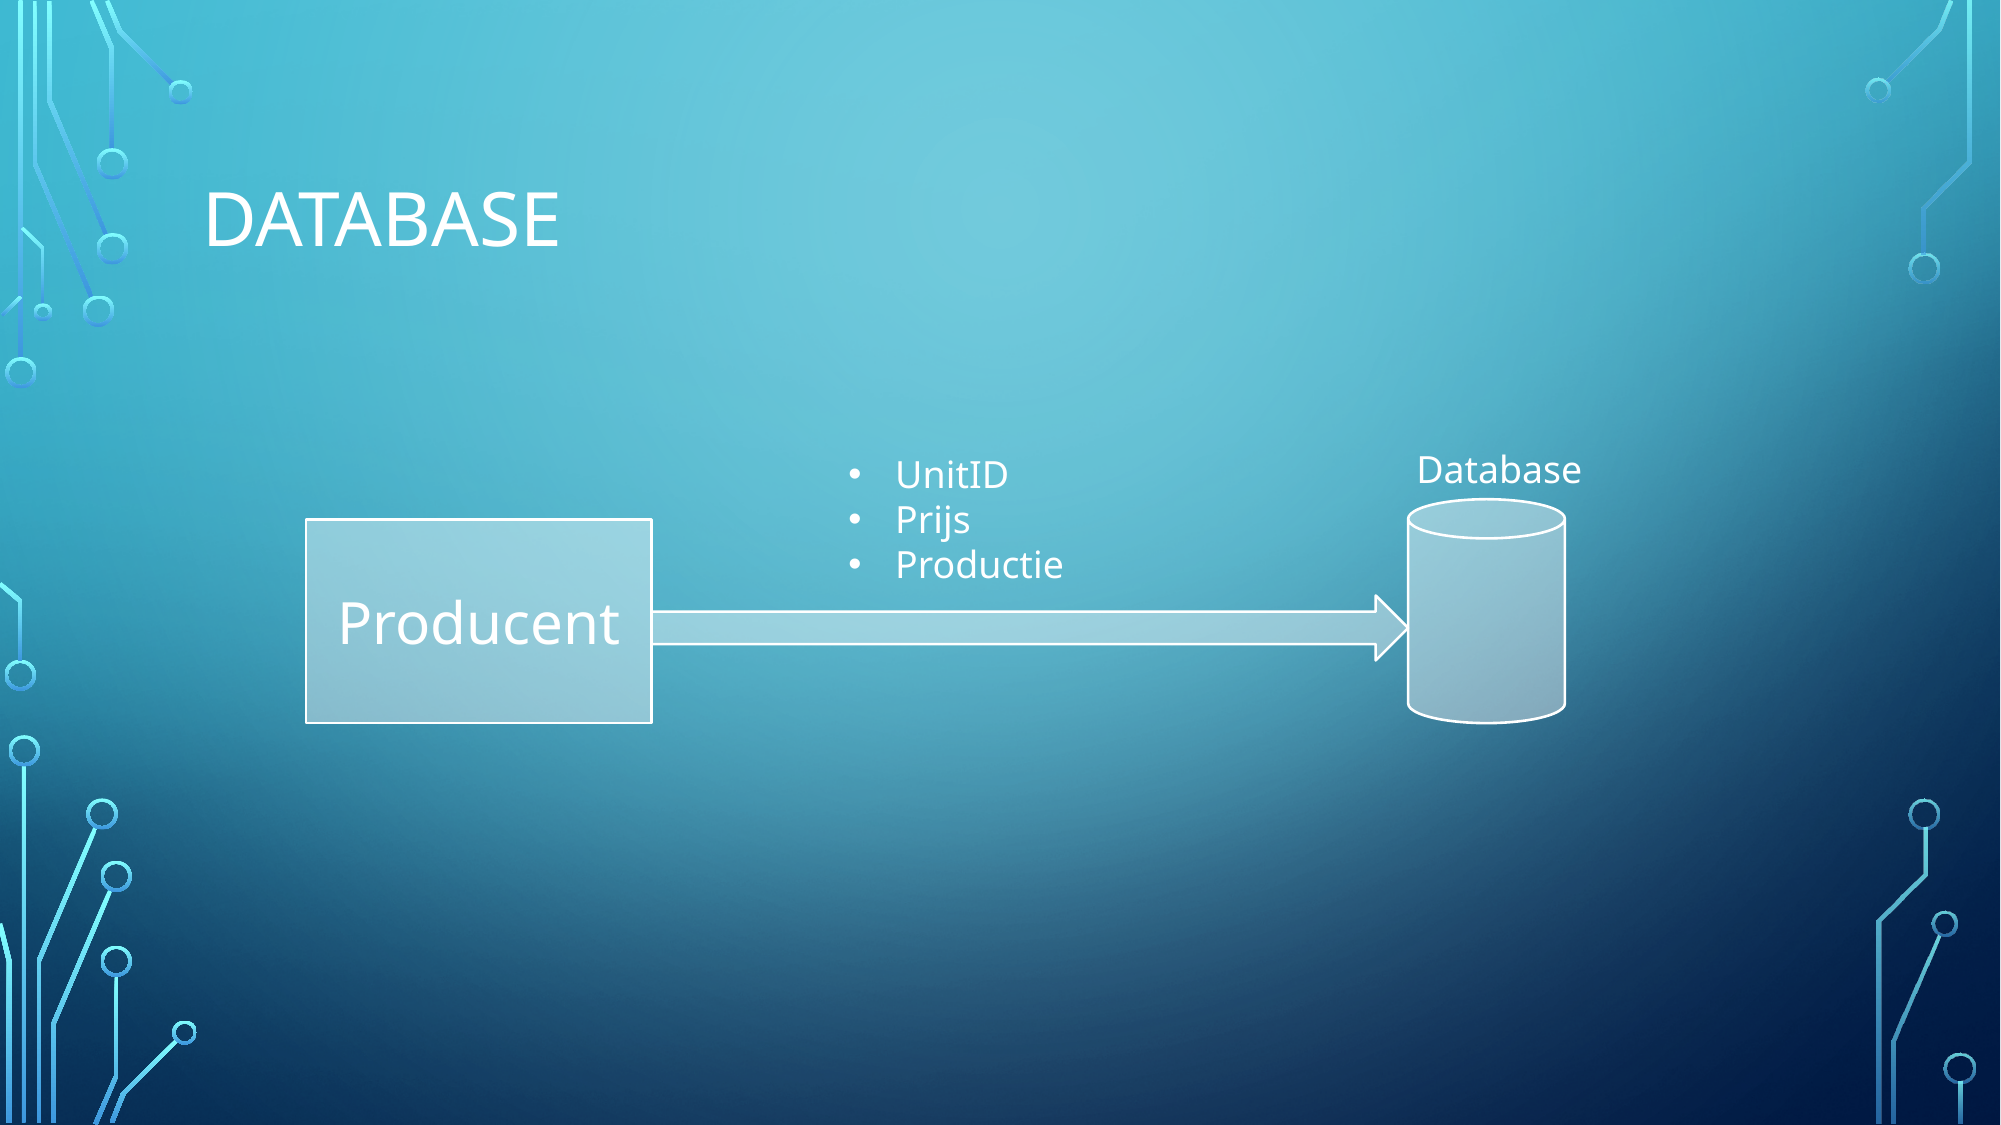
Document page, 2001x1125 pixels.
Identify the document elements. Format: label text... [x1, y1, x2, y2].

text_box [650, 594, 1410, 662]
text_box [1406, 499, 1567, 725]
text_box UnitID Prijs Productie [833, 443, 1269, 594]
list Producent [305, 518, 653, 724]
title Database [187, 101, 1813, 344]
text_box Database [1401, 438, 1664, 499]
